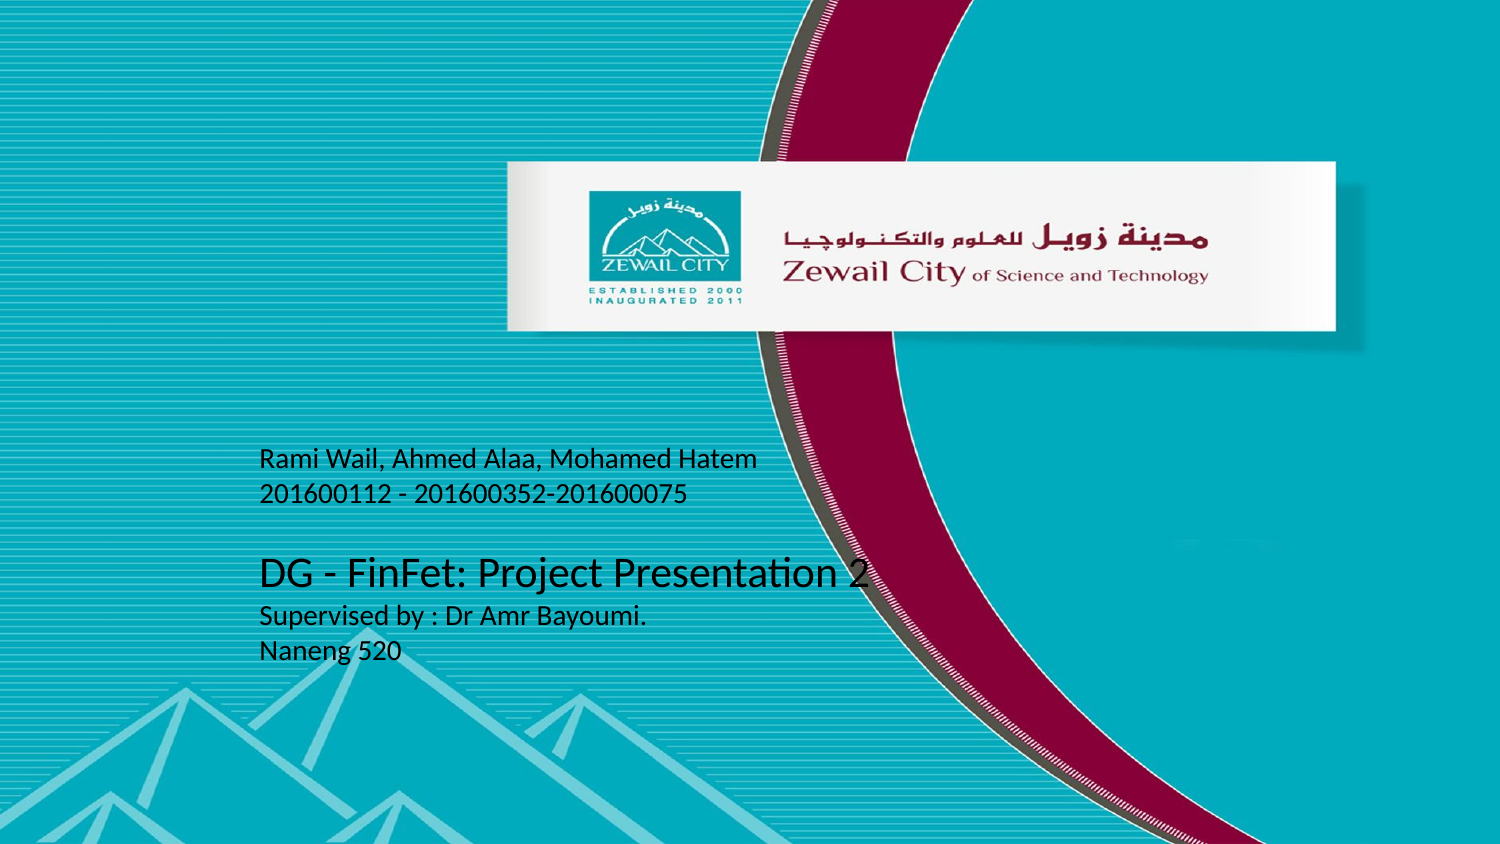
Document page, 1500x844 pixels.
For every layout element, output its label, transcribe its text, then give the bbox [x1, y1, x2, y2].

text_box Rami Wail, Ahmed Alaa, Mohamed Hatem 201600112 - 201600352-201600075 DG - FinFet: Project Presentation 2 Supervised by : Dr Amr Bayoumi. Naneng 520 [244, 424, 1376, 667]
picture [0, 0, 1500, 844]
